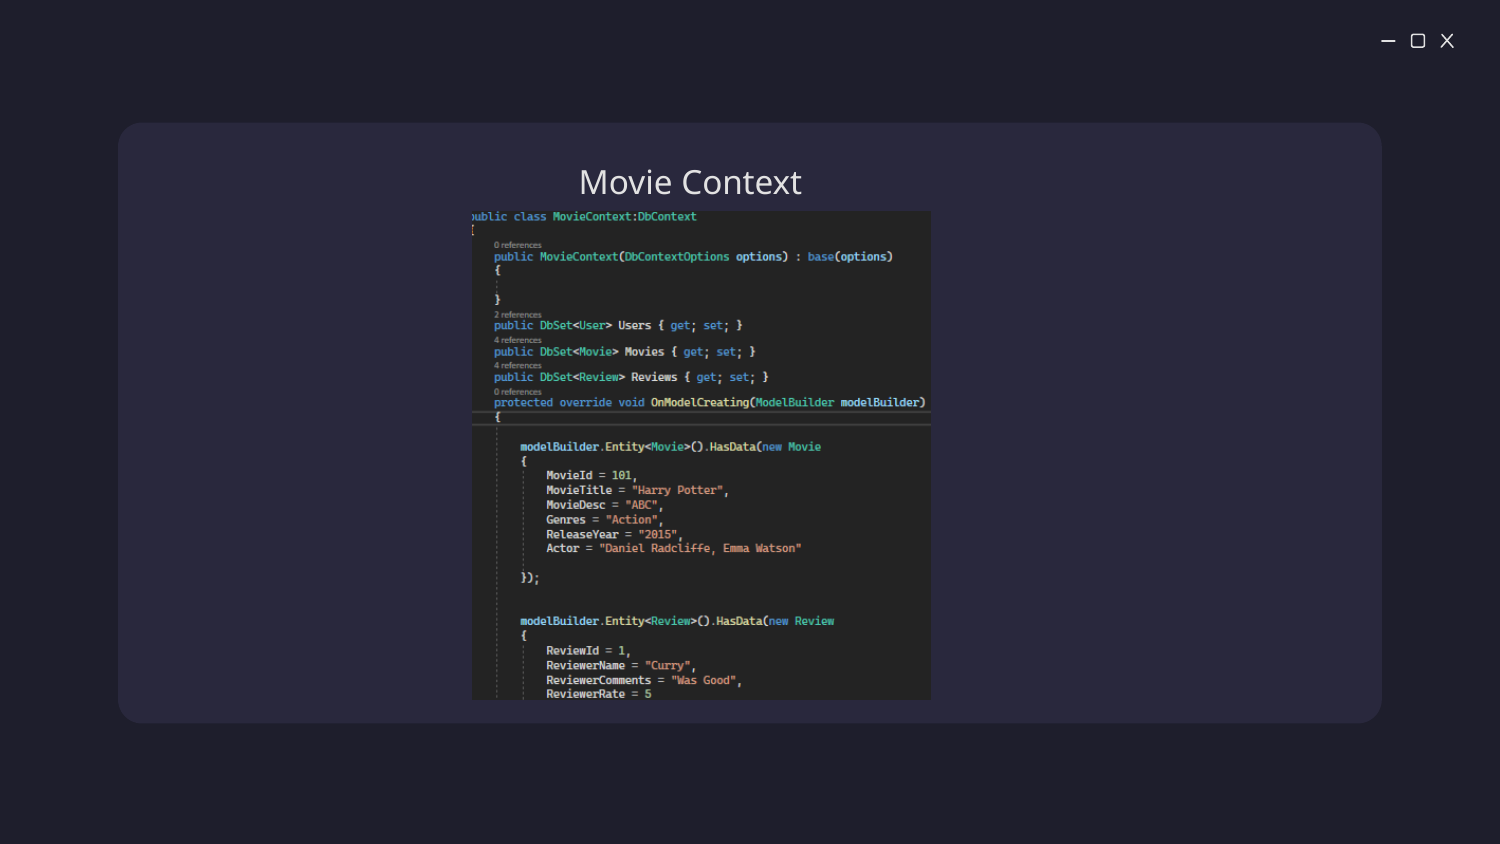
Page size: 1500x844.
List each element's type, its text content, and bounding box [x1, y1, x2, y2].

picture [472, 210, 931, 700]
subtitle Movie Context [451, 132, 931, 230]
